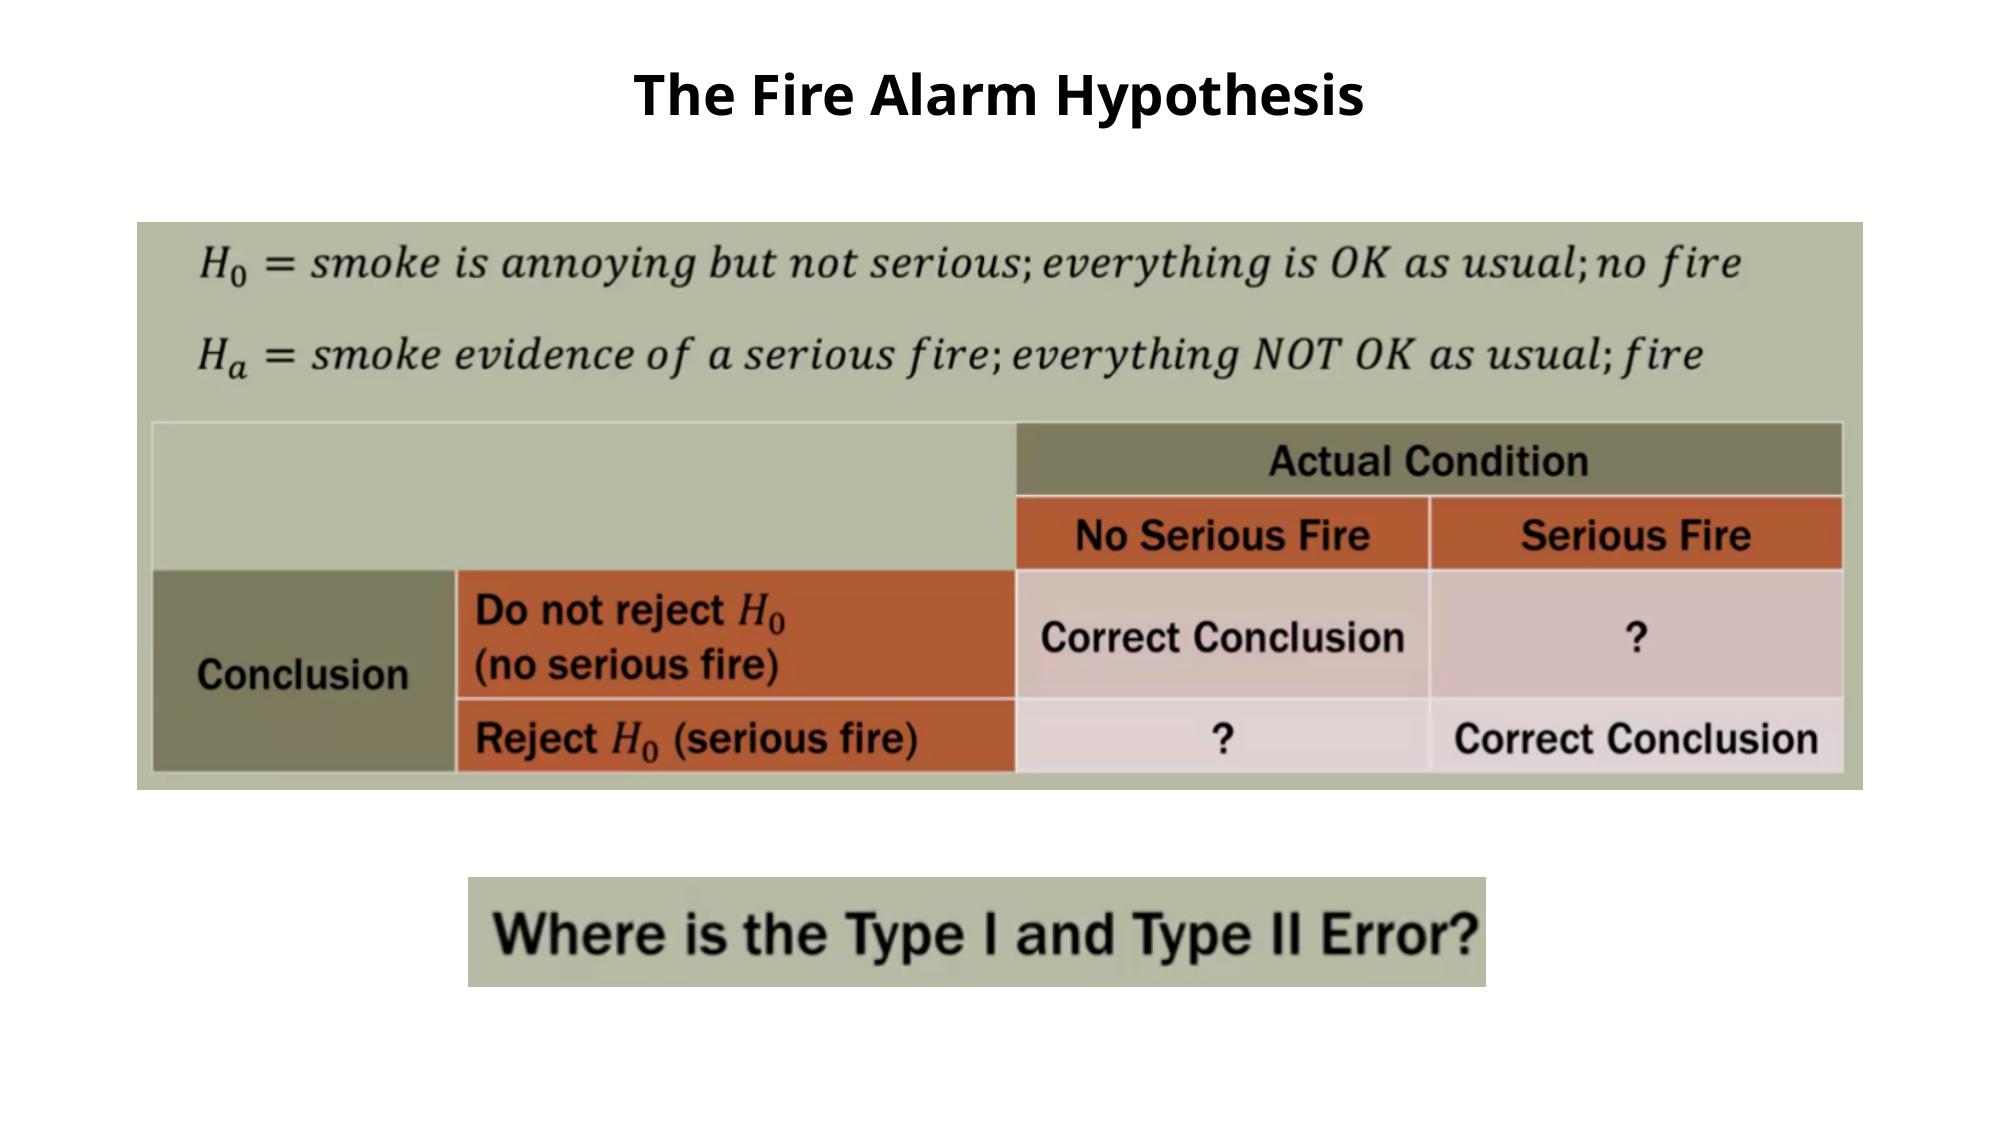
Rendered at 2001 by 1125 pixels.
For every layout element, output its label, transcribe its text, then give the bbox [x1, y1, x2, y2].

picture [468, 877, 1486, 987]
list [137, 222, 1863, 790]
title The Fire Alarm Hypothesis [137, 59, 1863, 136]
